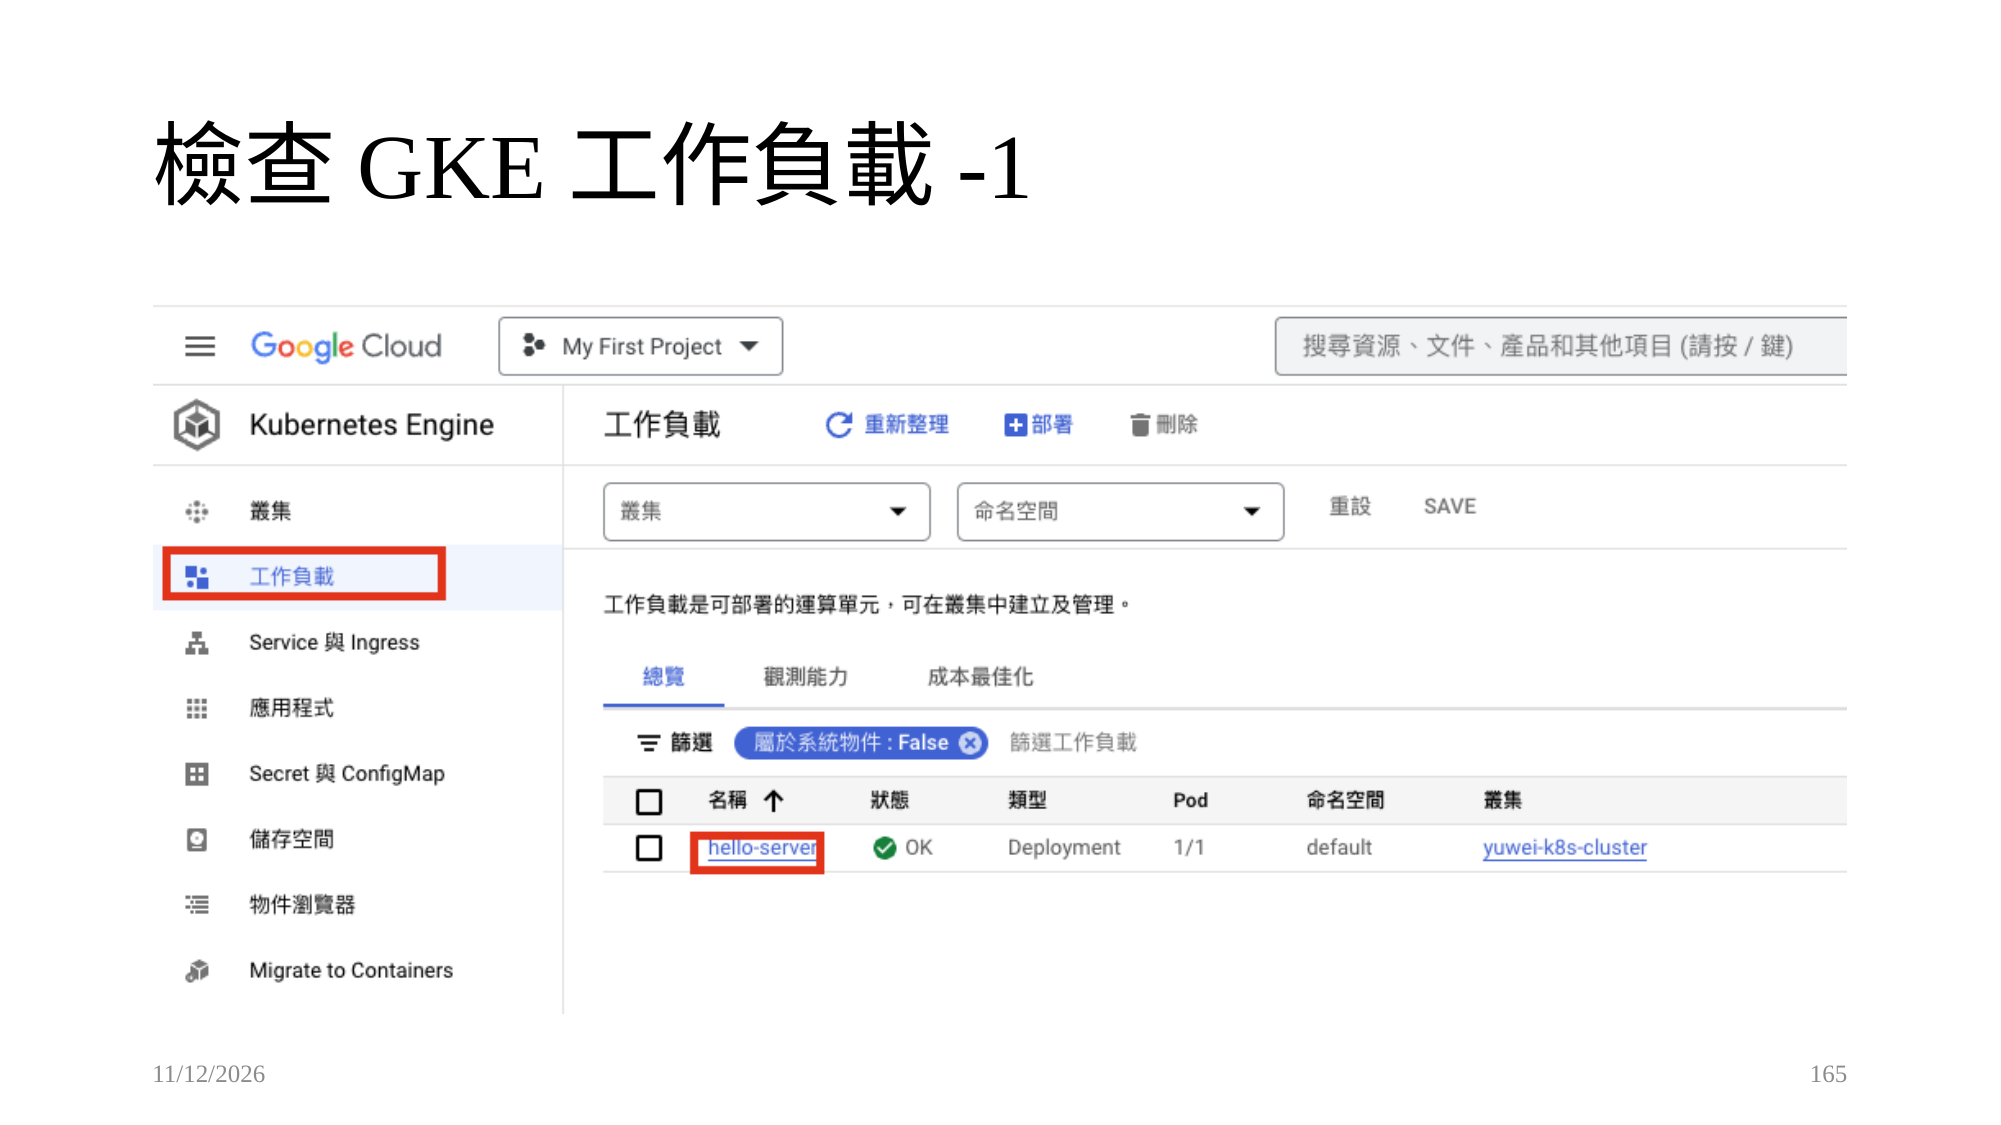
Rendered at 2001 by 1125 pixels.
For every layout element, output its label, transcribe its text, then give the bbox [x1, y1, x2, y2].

slide_number 165 [1412, 1042, 1863, 1103]
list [153, 299, 1847, 1014]
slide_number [137, 1042, 588, 1103]
title 檢查GKE工作負載-1 [137, 59, 1863, 278]
